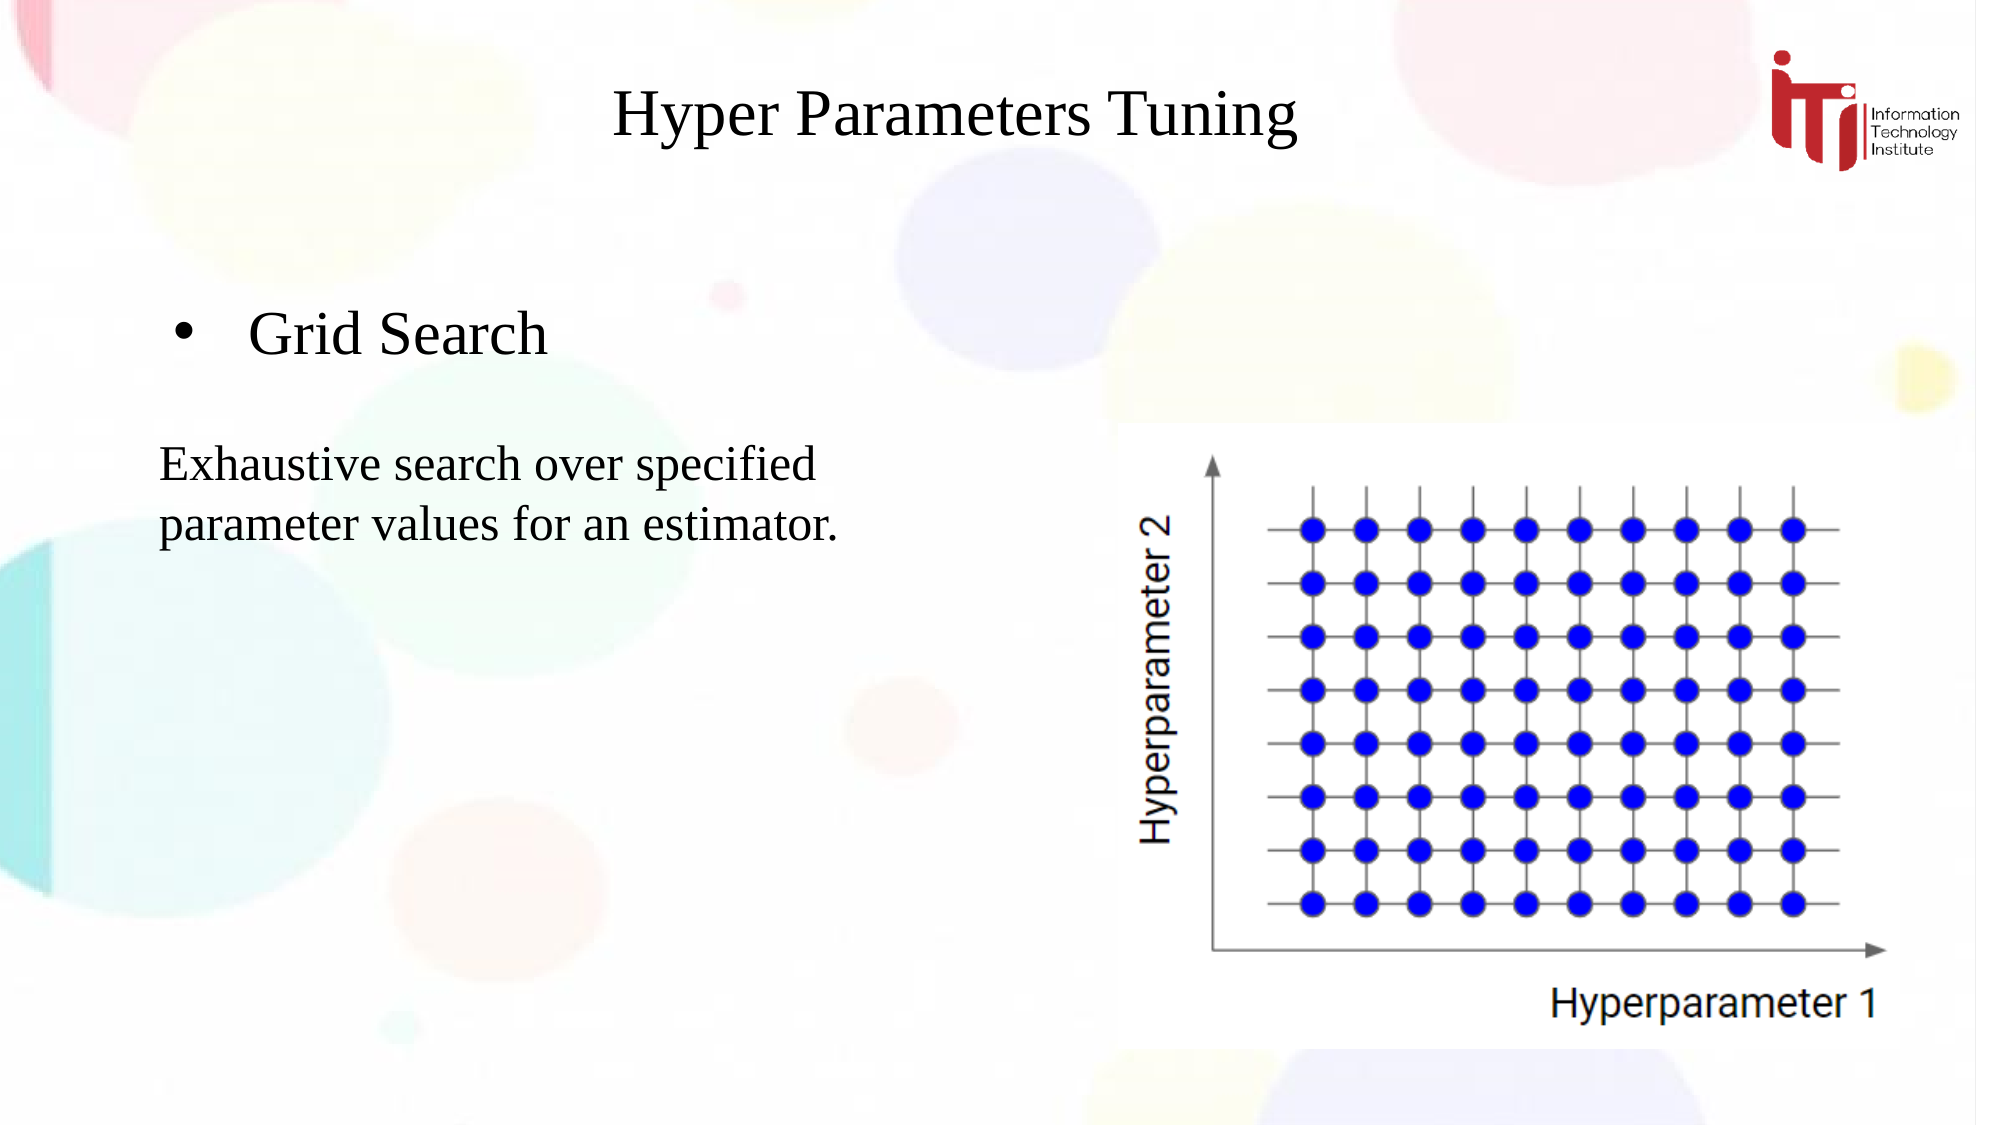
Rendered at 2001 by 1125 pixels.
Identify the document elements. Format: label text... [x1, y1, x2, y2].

picture [0, 0, 2001, 1125]
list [1118, 423, 1900, 1049]
text_box Hyper Parameters Tuning [411, 61, 1501, 157]
text_box Exhaustive search over specified parameter values for an estimator. [144, 423, 893, 559]
title Grid Search [158, 235, 920, 424]
